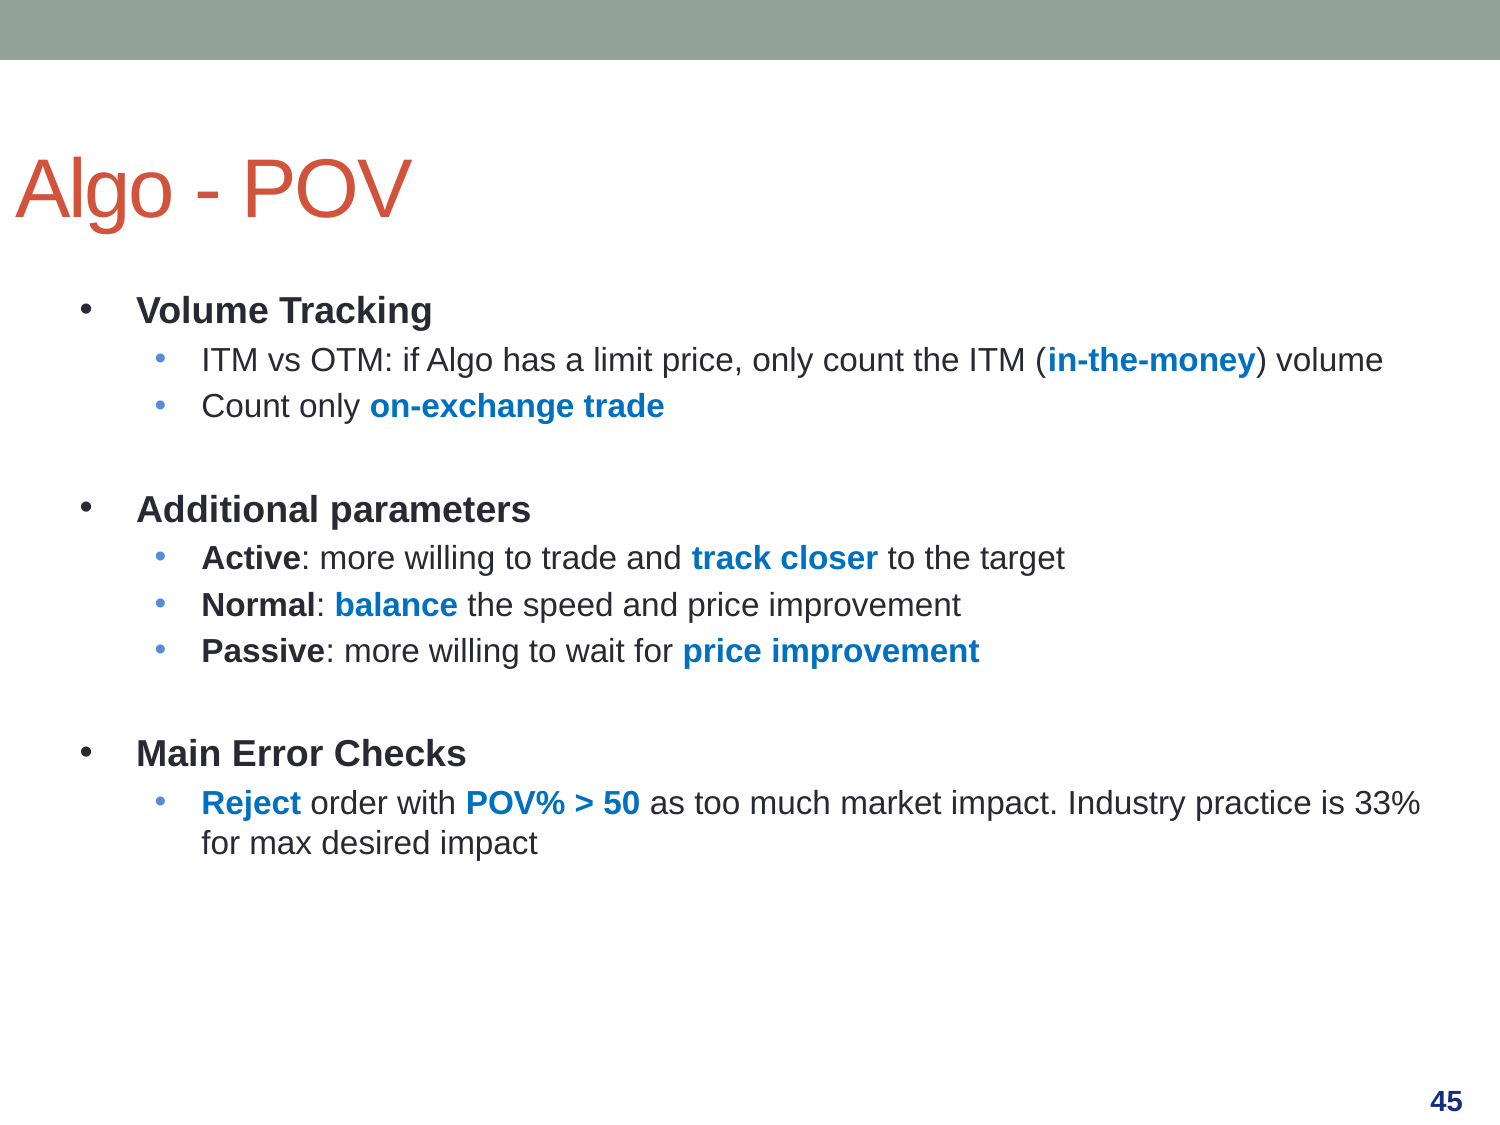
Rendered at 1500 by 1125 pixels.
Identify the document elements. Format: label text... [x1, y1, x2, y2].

title Algo - POV [0, 101, 1325, 266]
text_box Volume Tracking ITM vs OTM: if Algo has a limit price, only count the ITM (in-the-money) volume Count only on-exchange trade Additional parameters Active: more willing to trade and track closer to the target Normal: balance the speed and price improvement Passive: more willing to wait for price improvement Main Error Checks Reject order with POV% > 50 as too much market impact. Industry practice is 33% for max desired impact [64, 278, 1483, 1000]
slide_number 45 [1415, 1070, 1499, 1125]
